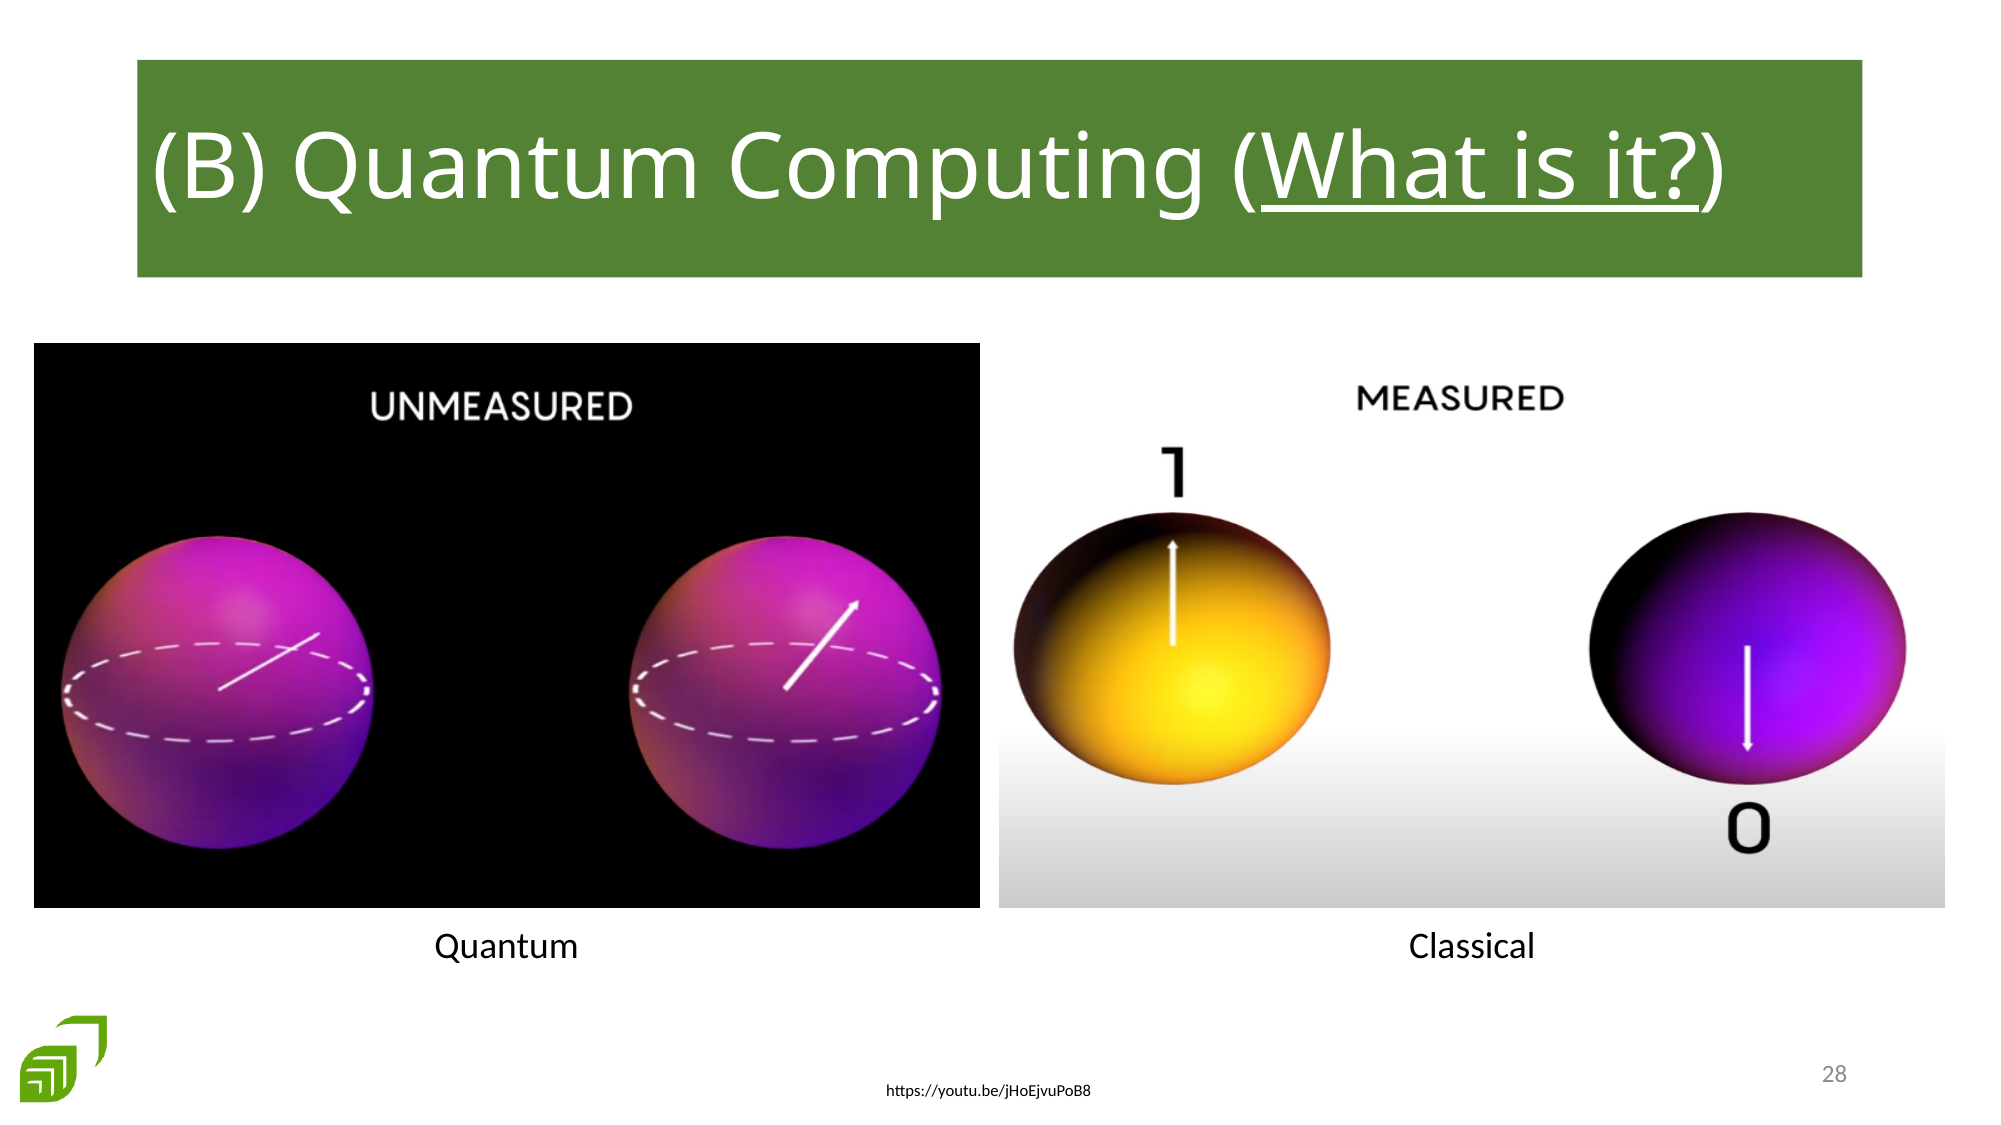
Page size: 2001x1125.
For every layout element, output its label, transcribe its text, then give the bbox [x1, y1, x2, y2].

title (B) Quantum Computing (What is it?) [137, 59, 1863, 278]
text_box Classical [1382, 913, 1563, 974]
picture [999, 343, 1946, 908]
picture [34, 343, 980, 908]
picture [16, 1013, 464, 1125]
text_box https://youtu.be/jHoEjvuPoB8 [871, 1072, 1129, 1108]
slide_number 27 [1412, 1042, 1863, 1103]
text_box Quantum [416, 913, 597, 974]
